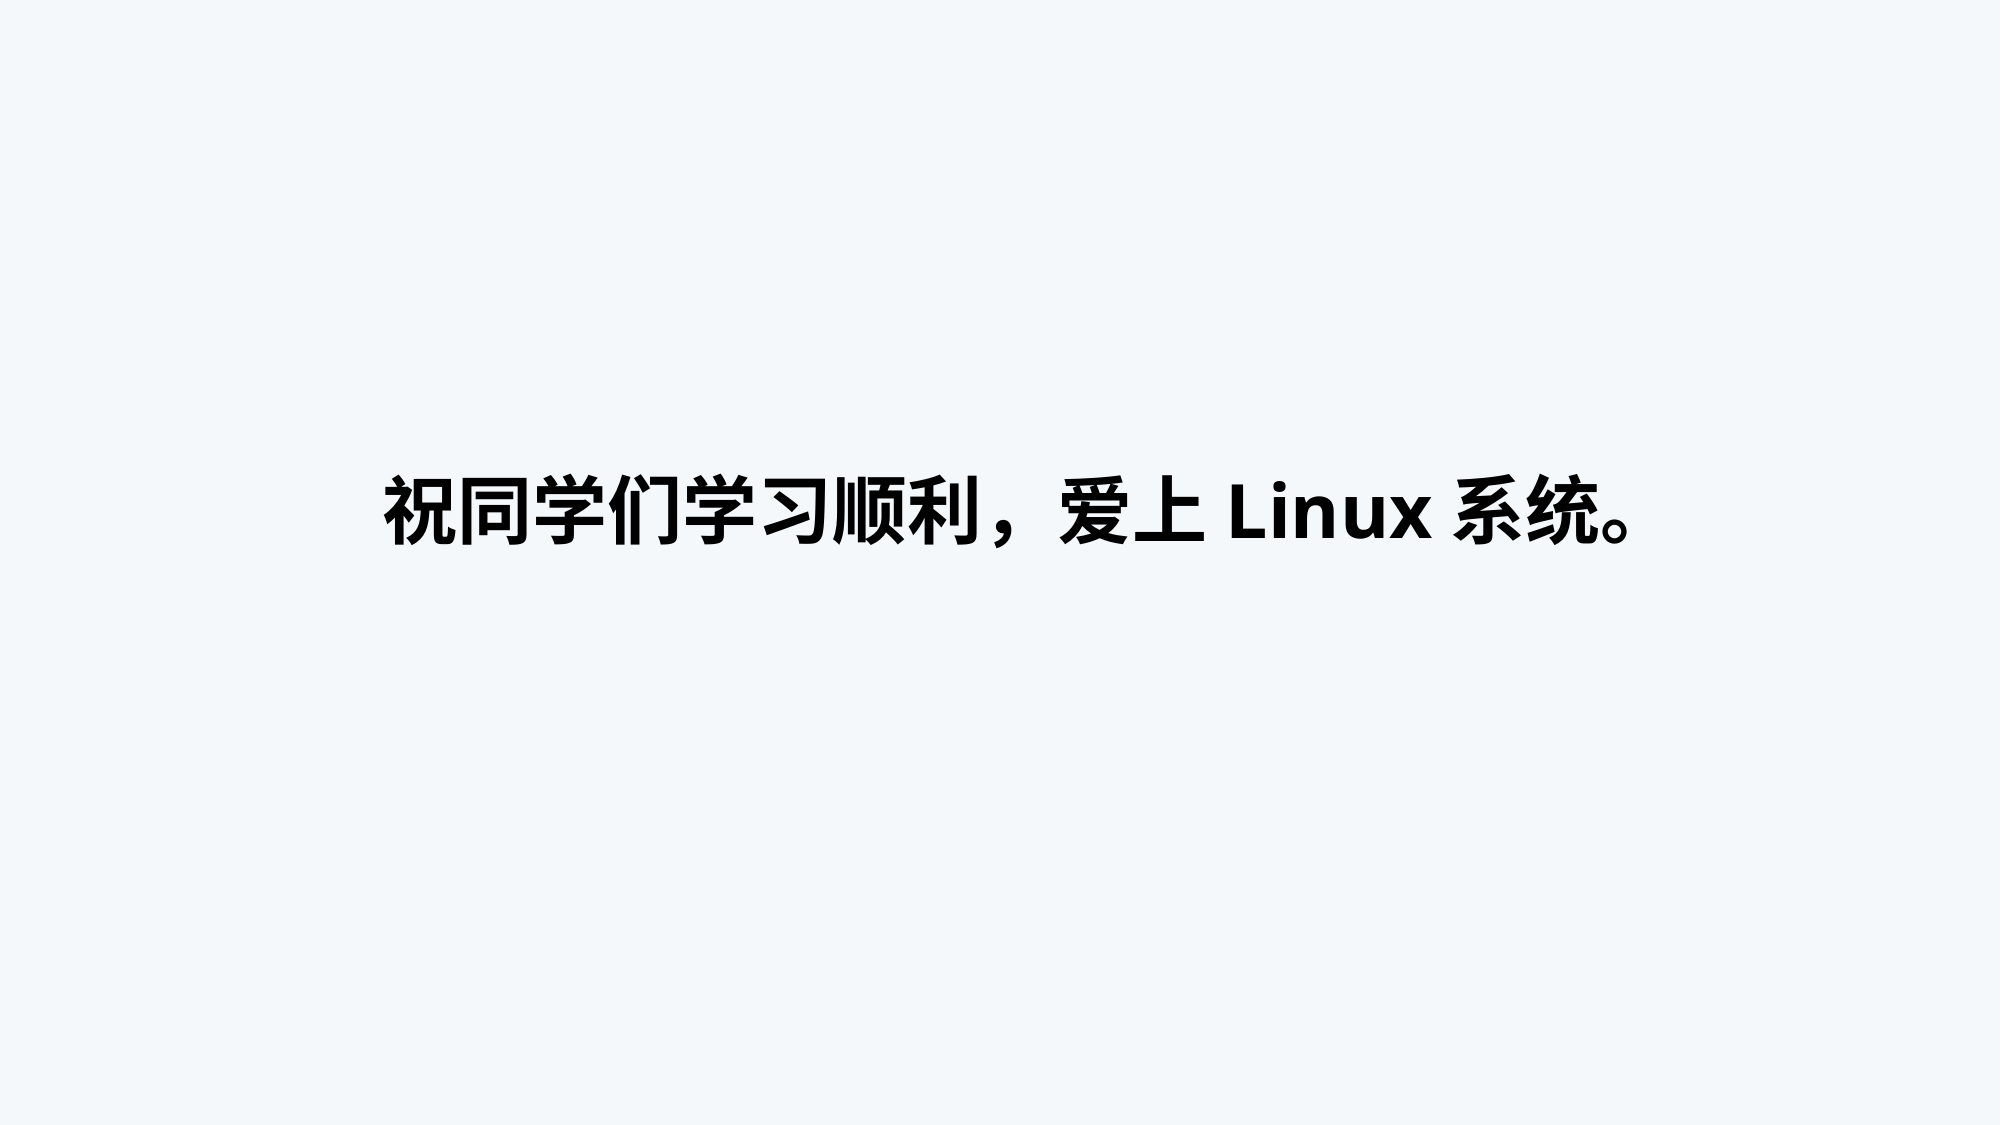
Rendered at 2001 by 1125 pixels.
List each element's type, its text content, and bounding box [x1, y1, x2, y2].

text_box 祝同学们学习顺利，爱上Linux系统。 [319, 456, 1739, 562]
